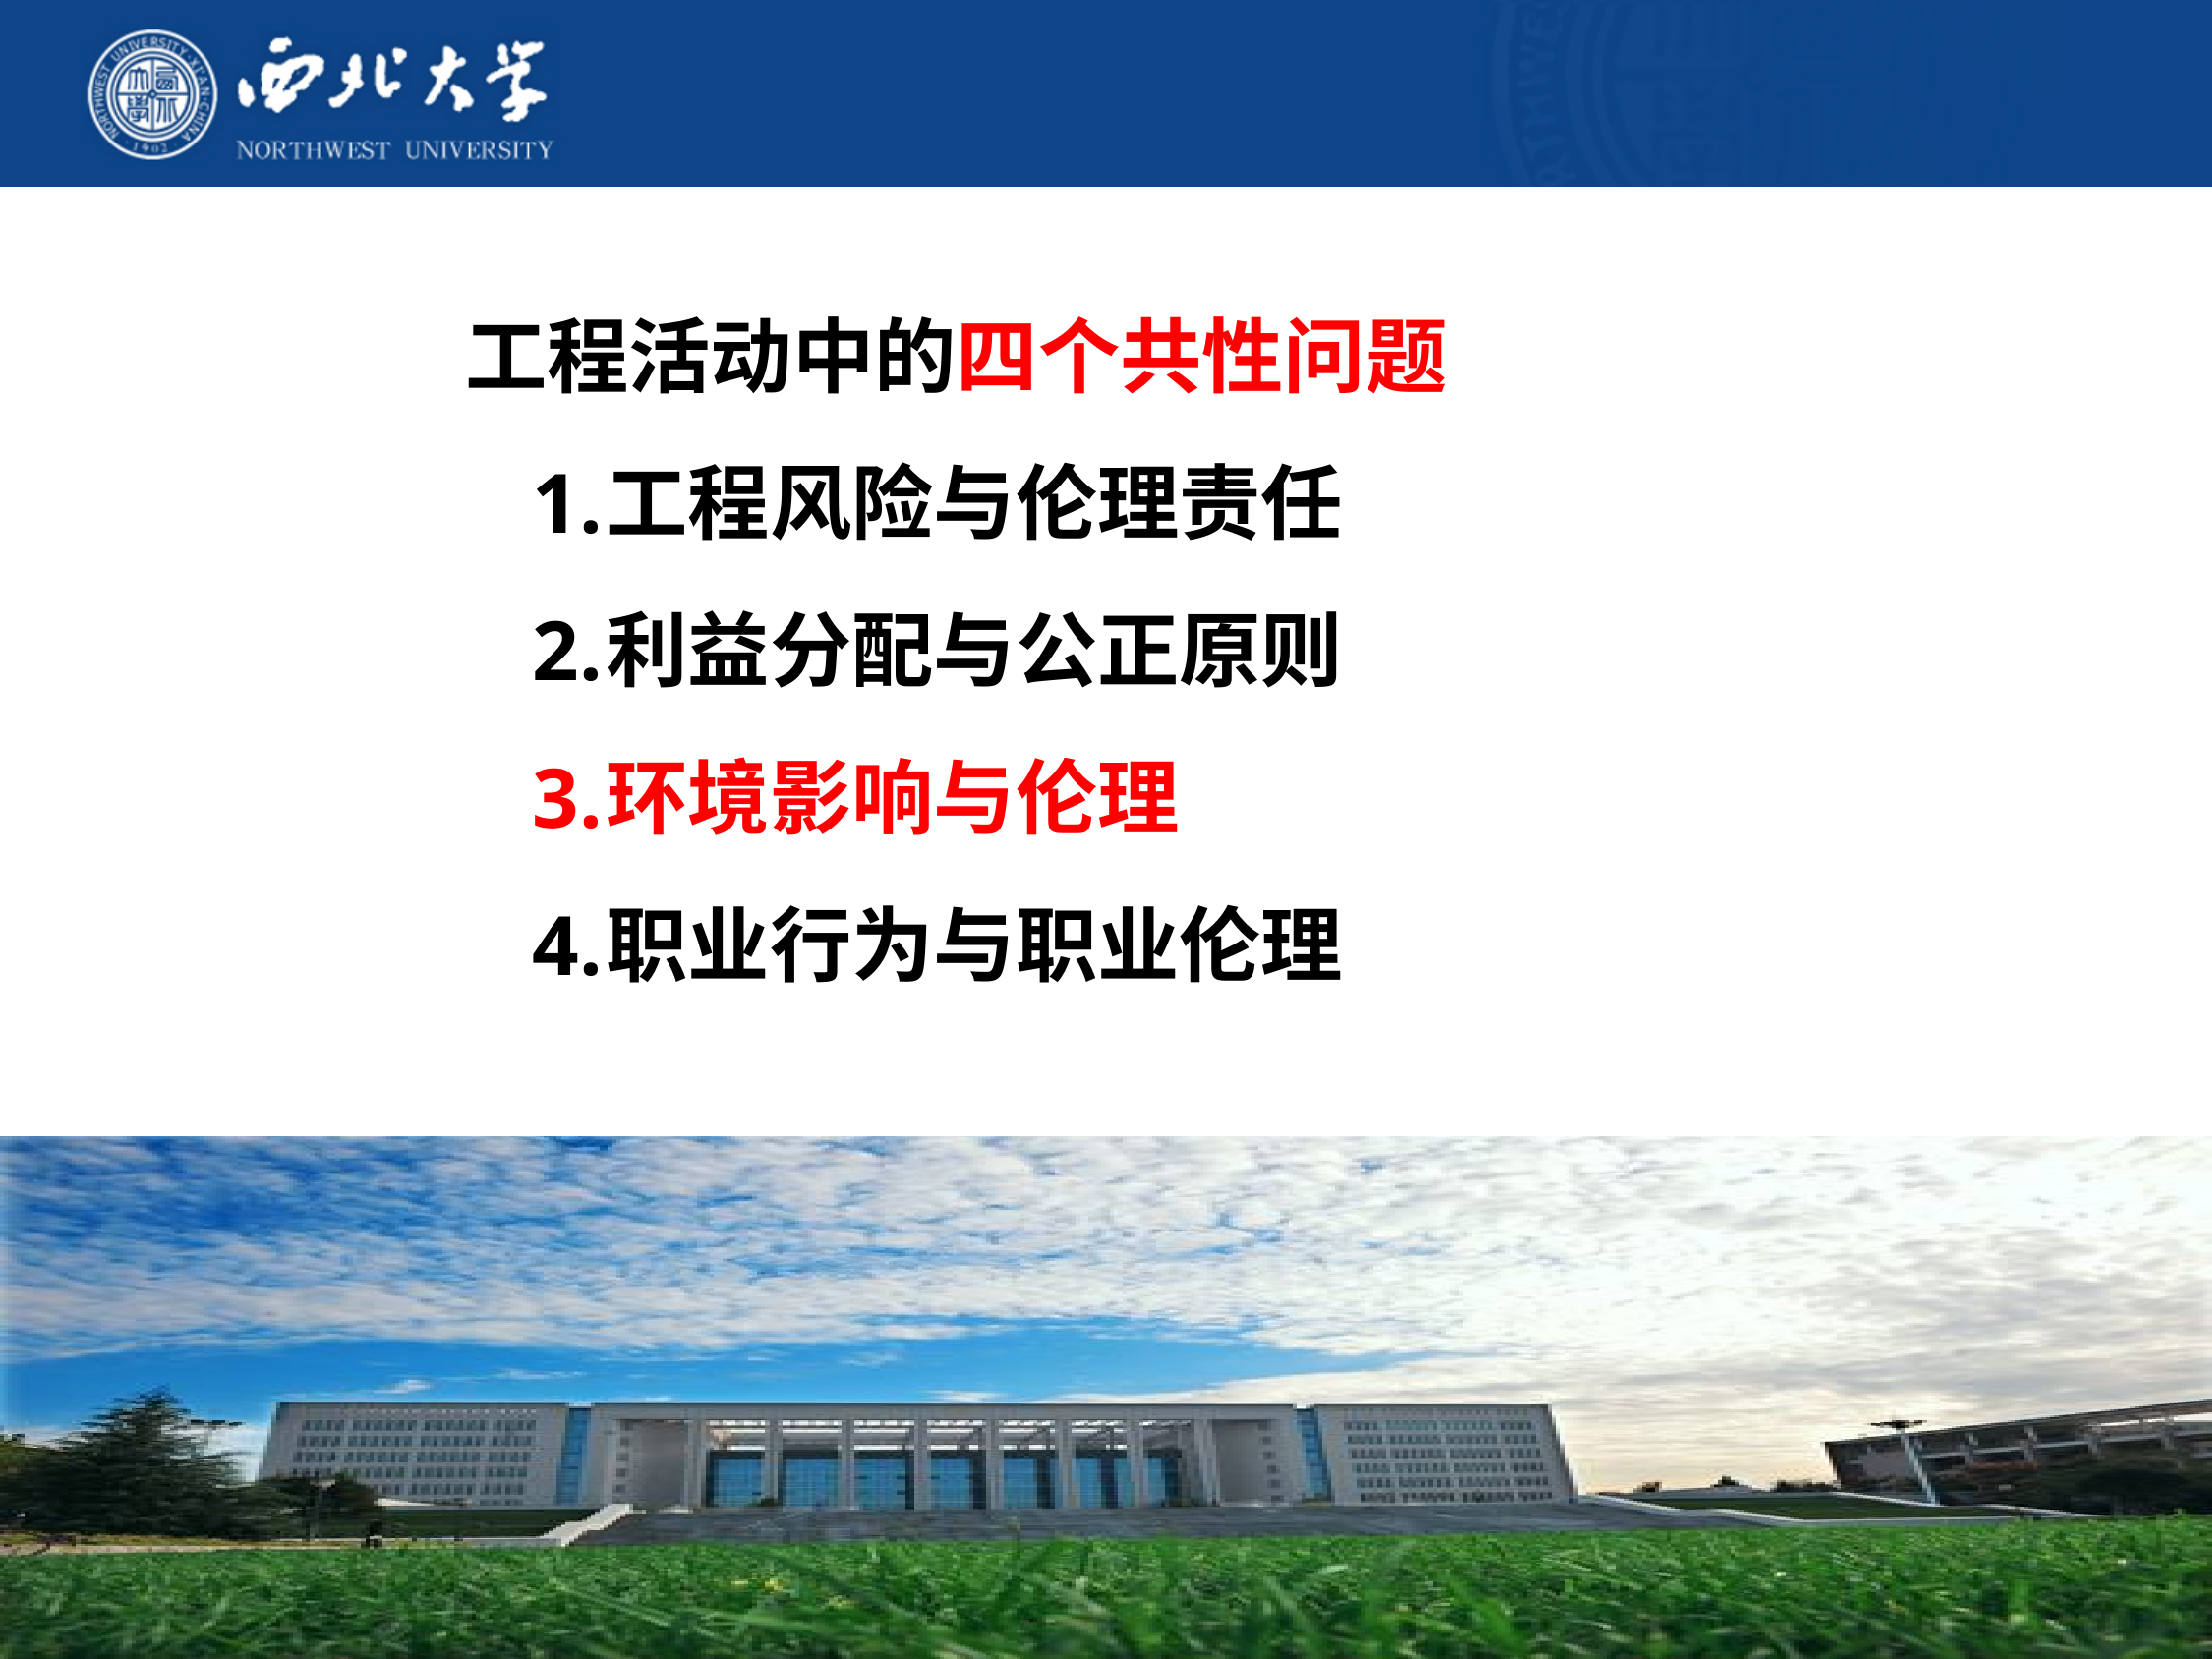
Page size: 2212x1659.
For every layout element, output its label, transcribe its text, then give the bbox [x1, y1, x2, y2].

picture [0, 1135, 2212, 1659]
text_box 工程活动中的四个共性问题 工程风险与伦理责任 利益分配与公正原则 环境影响与伦理 职业行为与职业伦理 [450, 248, 1570, 1000]
picture [0, 0, 2212, 187]
